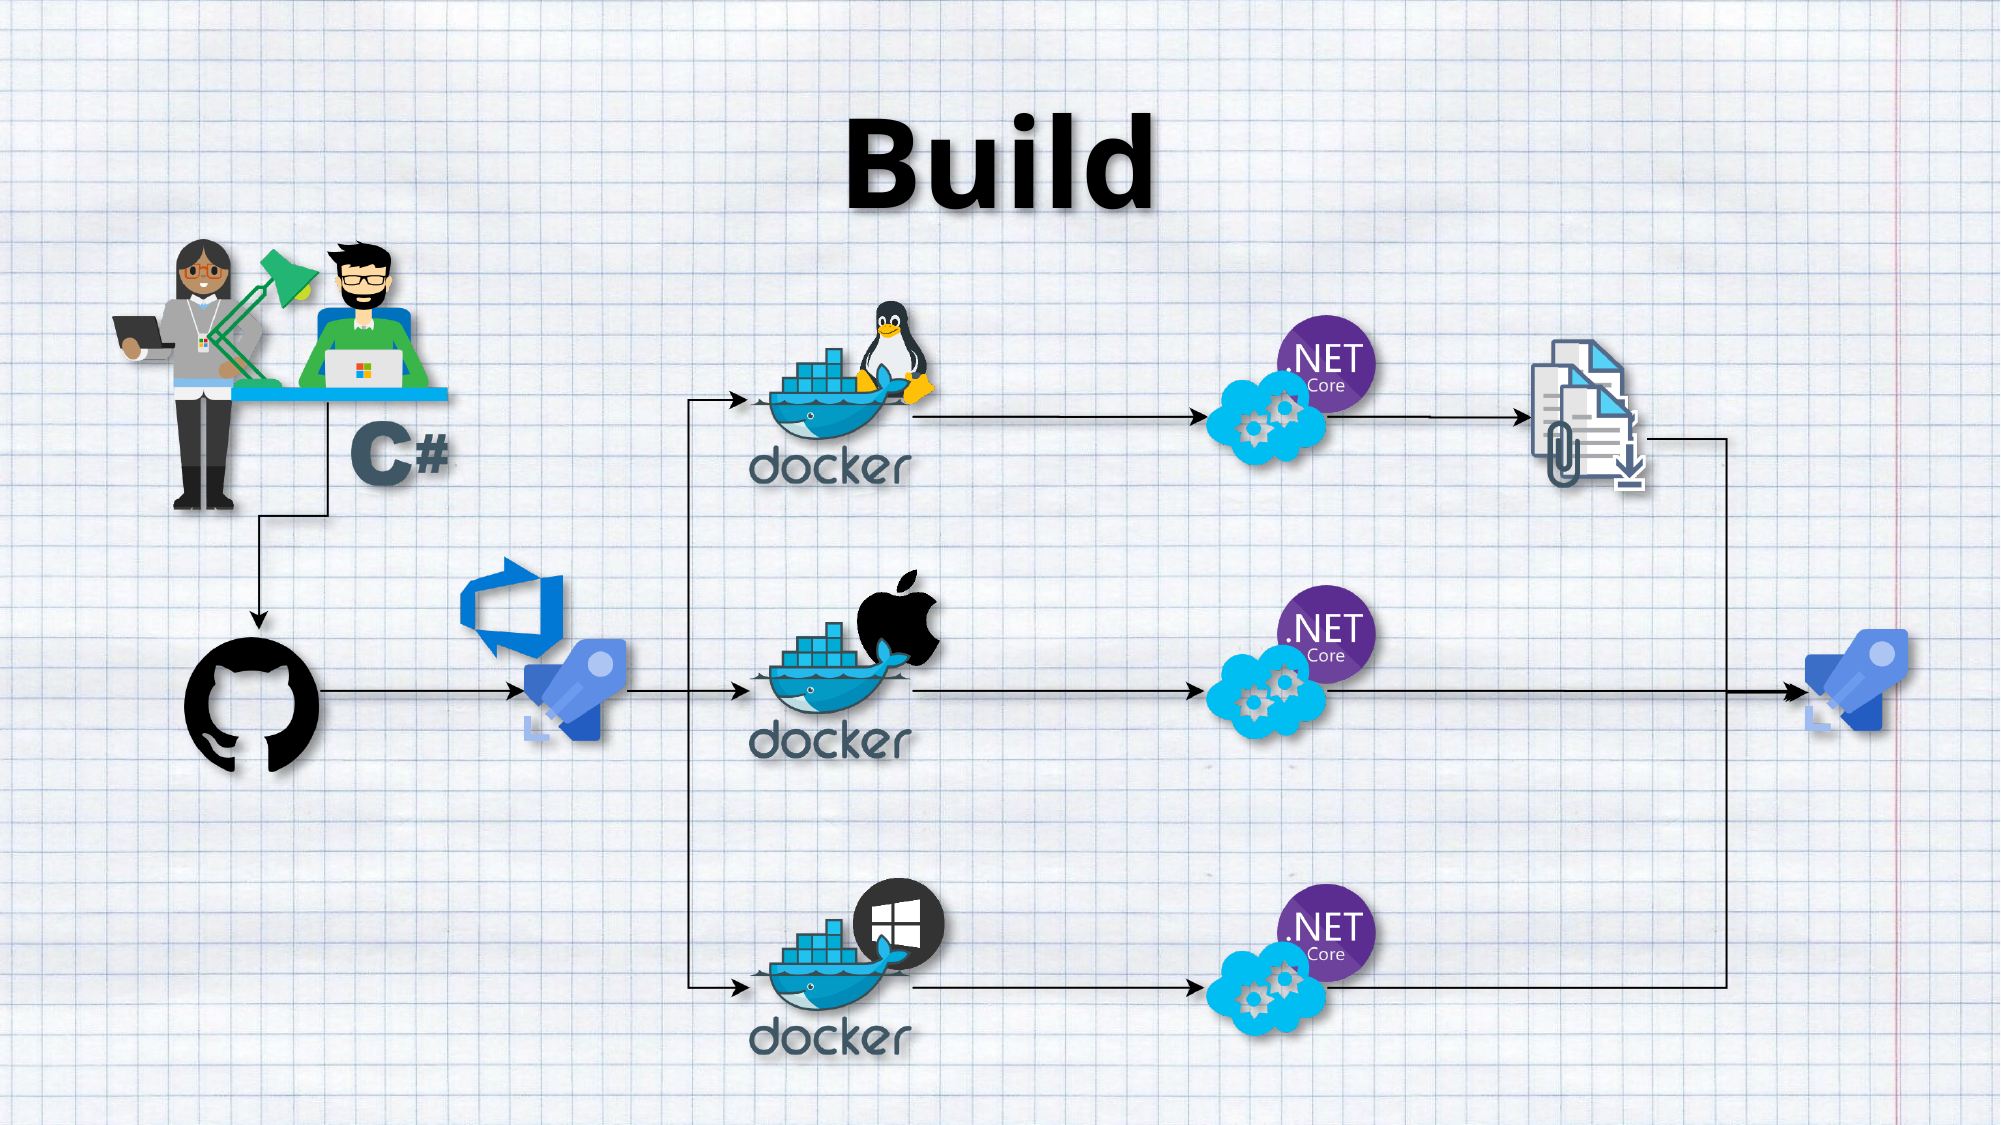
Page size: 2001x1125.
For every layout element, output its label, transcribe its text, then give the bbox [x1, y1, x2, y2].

picture [0, 0, 2001, 1125]
title Build [137, 59, 1863, 236]
